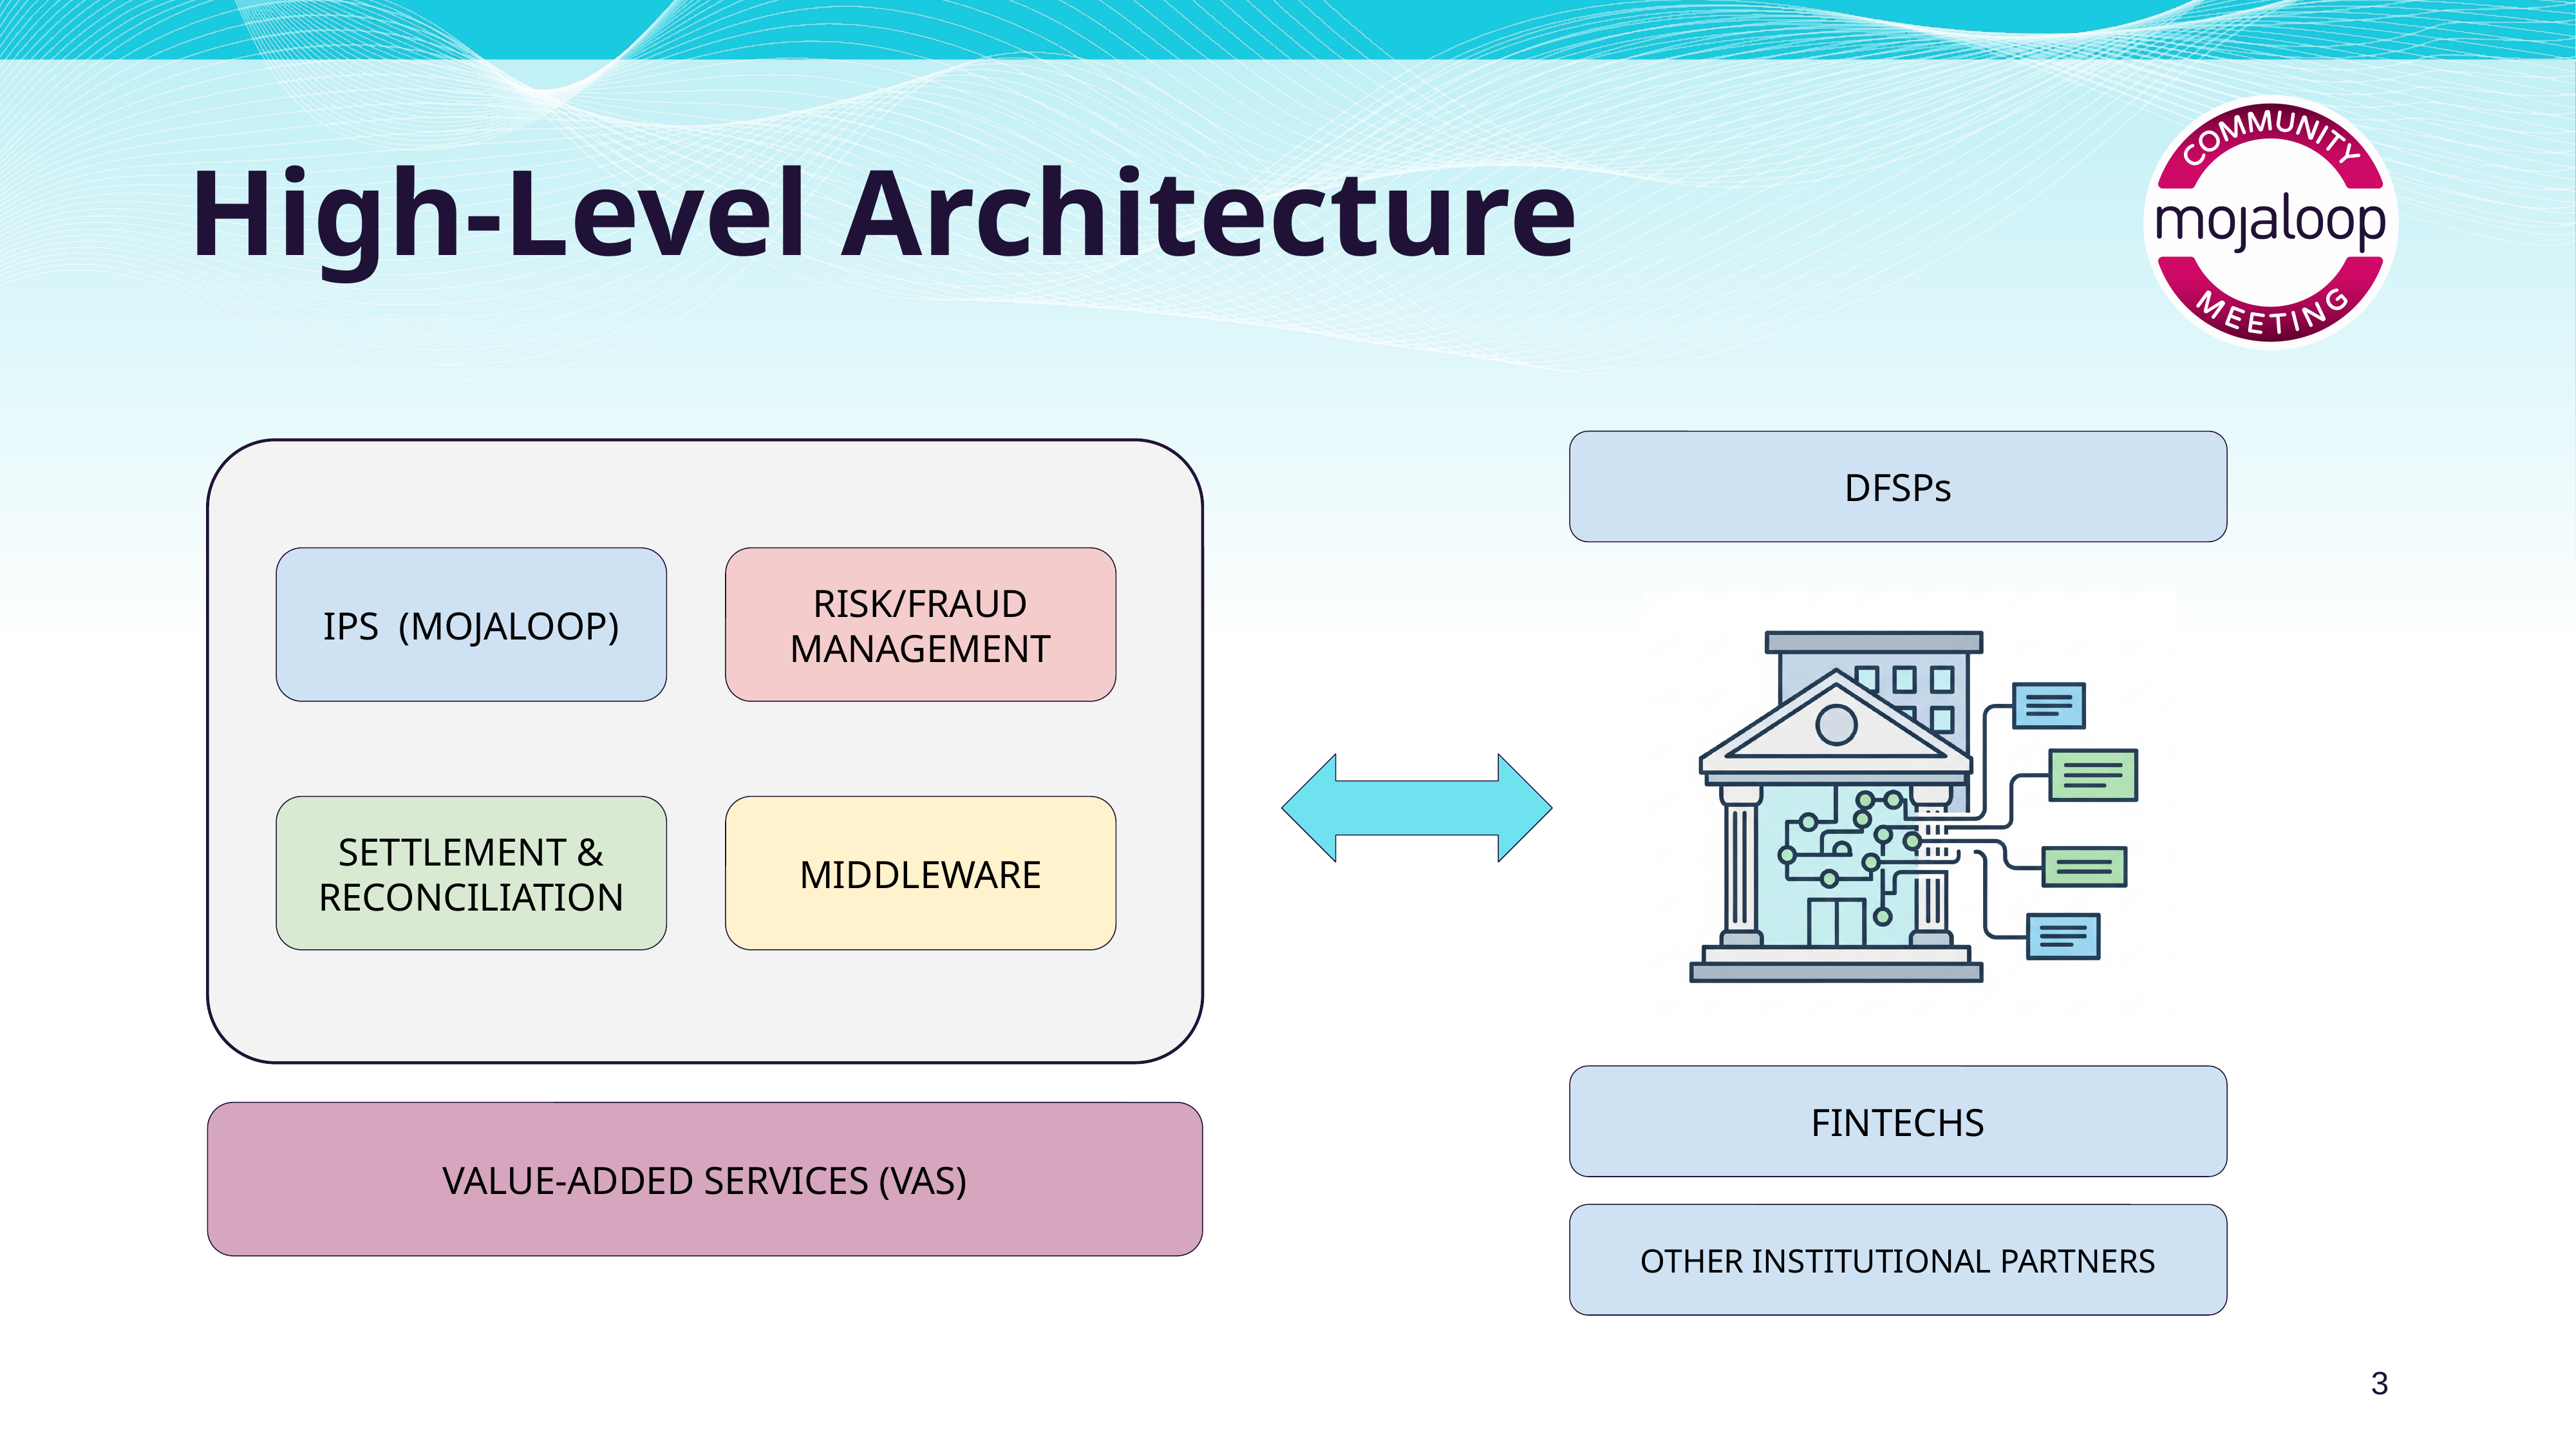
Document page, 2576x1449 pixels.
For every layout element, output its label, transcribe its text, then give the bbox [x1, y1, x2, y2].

slide_number ‹#› [1819, 1343, 2399, 1421]
text_box DFSPs [1570, 431, 2228, 542]
text_box FINTECHS [1570, 1066, 2228, 1177]
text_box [207, 439, 1203, 1063]
picture [2143, 95, 2399, 350]
picture [1642, 591, 2177, 1017]
title High-Level Architecture [177, 77, 2110, 357]
text_box VALUE-ADDED SERVICES (VAS) [207, 1102, 1203, 1256]
text_box OTHER INSTITUTIONAL PARTNERS [1570, 1204, 2228, 1316]
text_box [1281, 753, 1553, 862]
picture [0, 0, 2576, 59]
